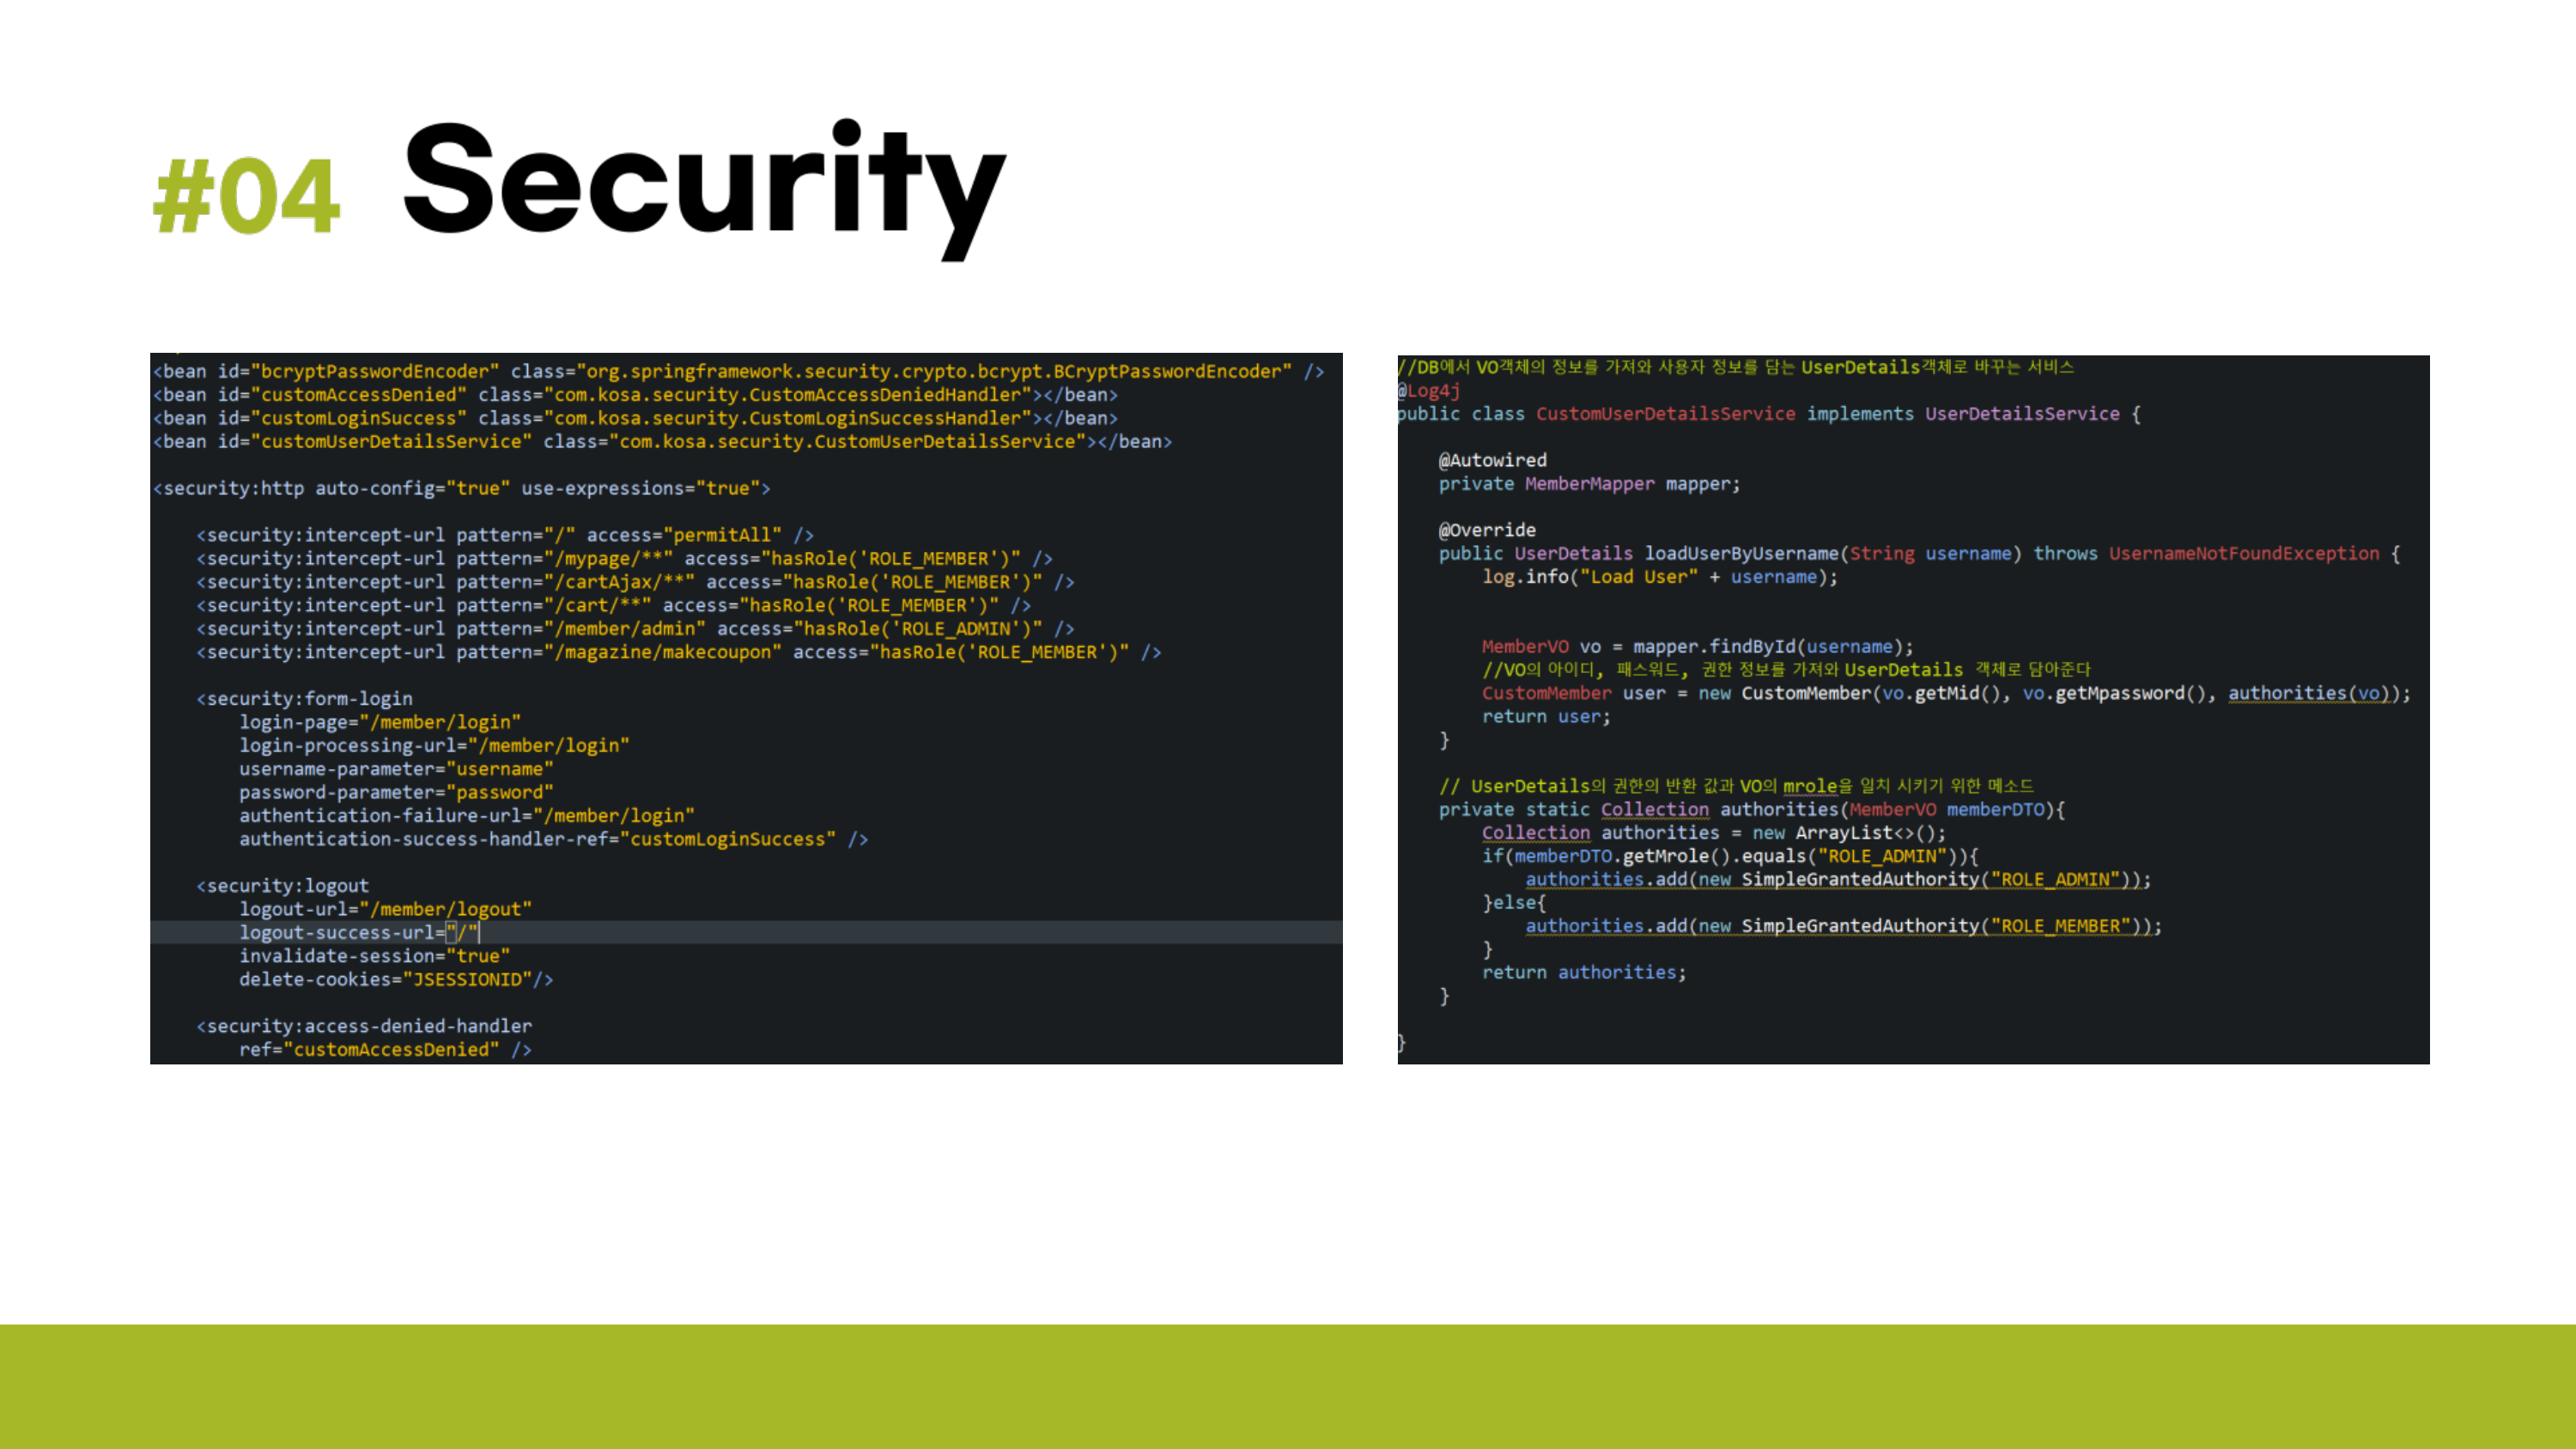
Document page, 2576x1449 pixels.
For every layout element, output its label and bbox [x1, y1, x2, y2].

text_box [0, 1325, 2576, 1449]
text_box [1398, 355, 2430, 1065]
picture [137, 82, 1069, 323]
text_box [150, 353, 1344, 1065]
